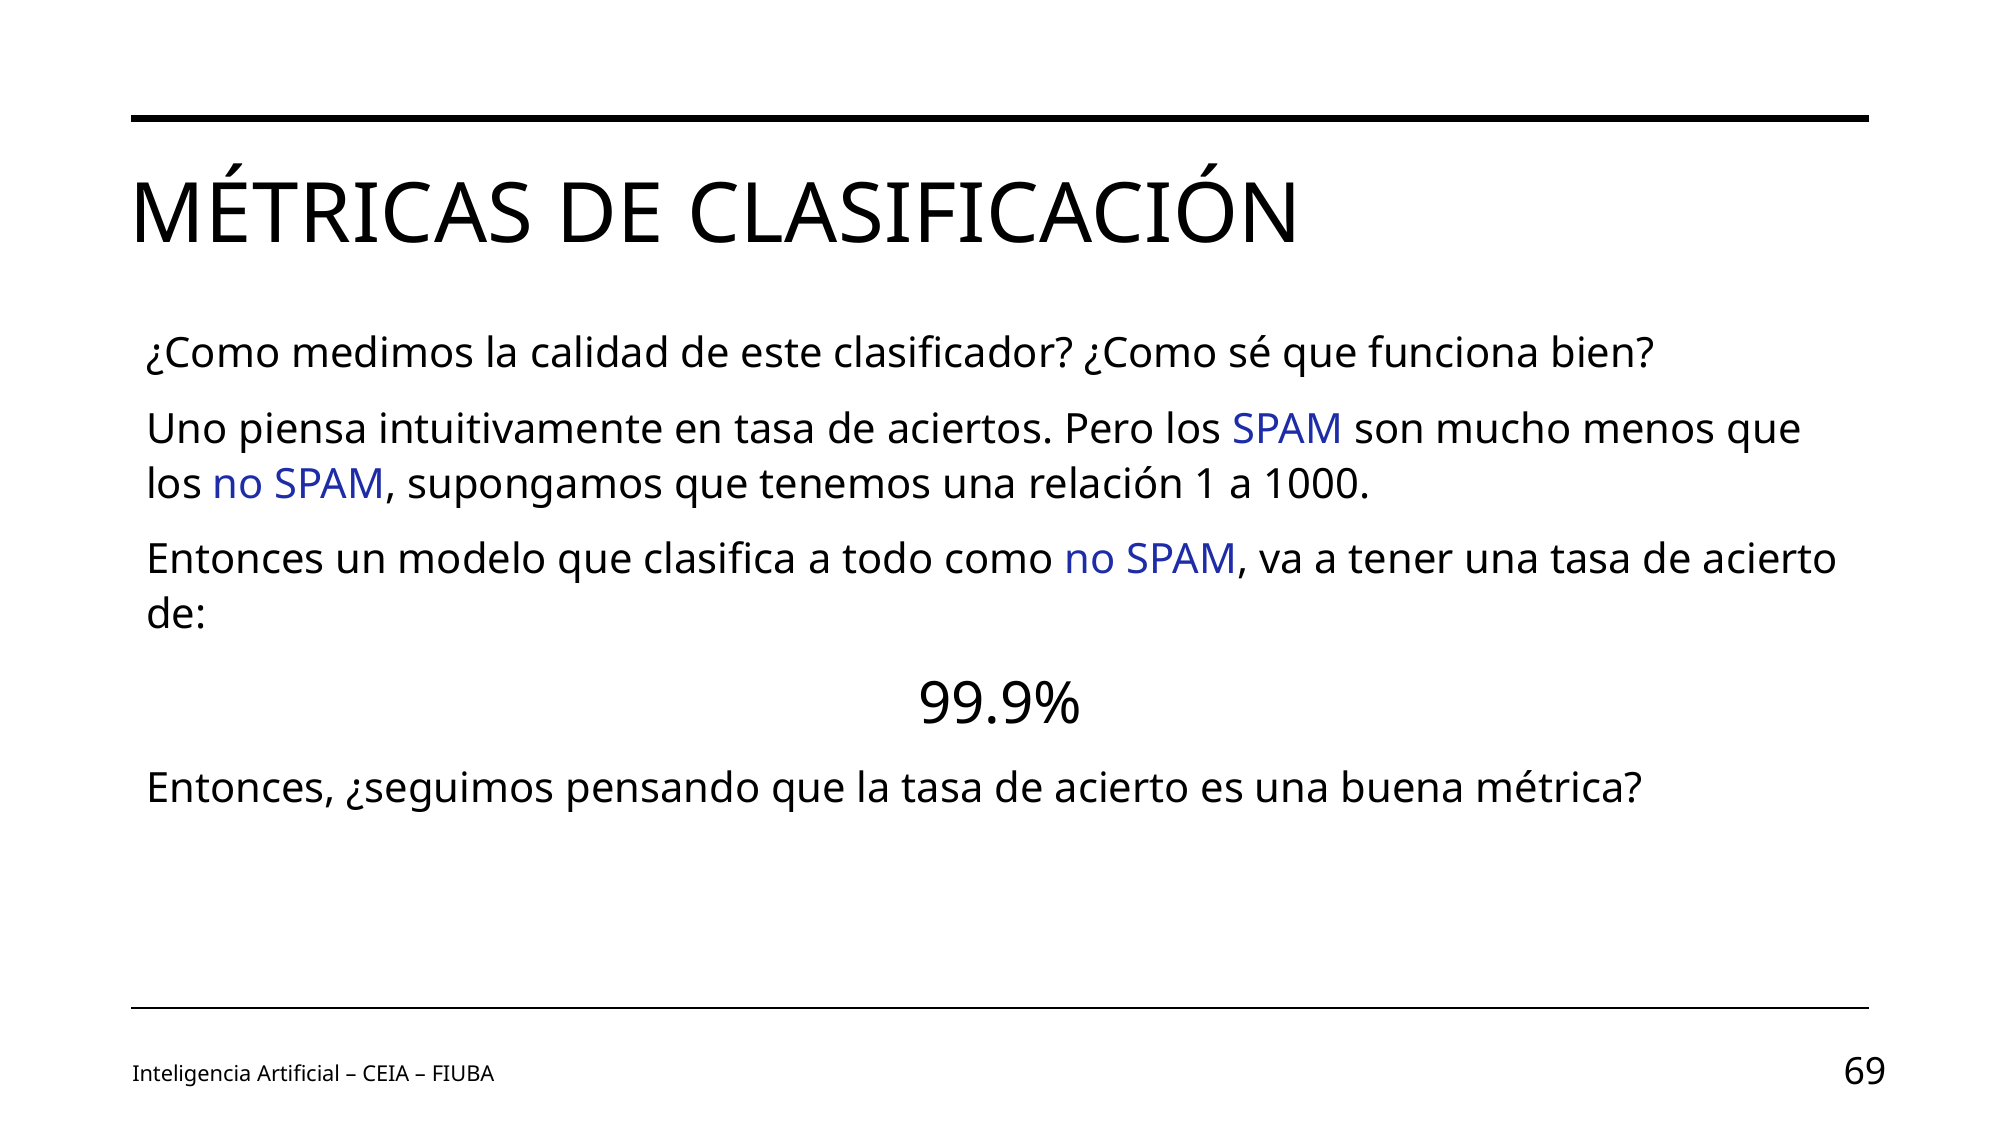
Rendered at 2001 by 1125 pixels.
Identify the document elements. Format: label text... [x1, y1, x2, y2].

footer Inteligencia Artificial – CEIA – FIUBA [117, 1042, 862, 1103]
slide_number 69 [1791, 1042, 1902, 1103]
list ¿Como medimos la calidad de este clasificador? ¿Como sé que funciona bien? Uno piensa intuitivamente en tasa de aciertos. Pero los SPAM son mucho menos que los no SPAM, supongamos que tenemos una relación 1 a 1000. Entonces un modelo que clasifica a todo como no SPAM, va a tener una tasa de acierto de: 99.9% Entonces, ¿seguimos pensando que la tasa de acierto es una buena métrica? [131, 312, 1869, 1003]
title Métricas de clasificación [114, 151, 1869, 377]
